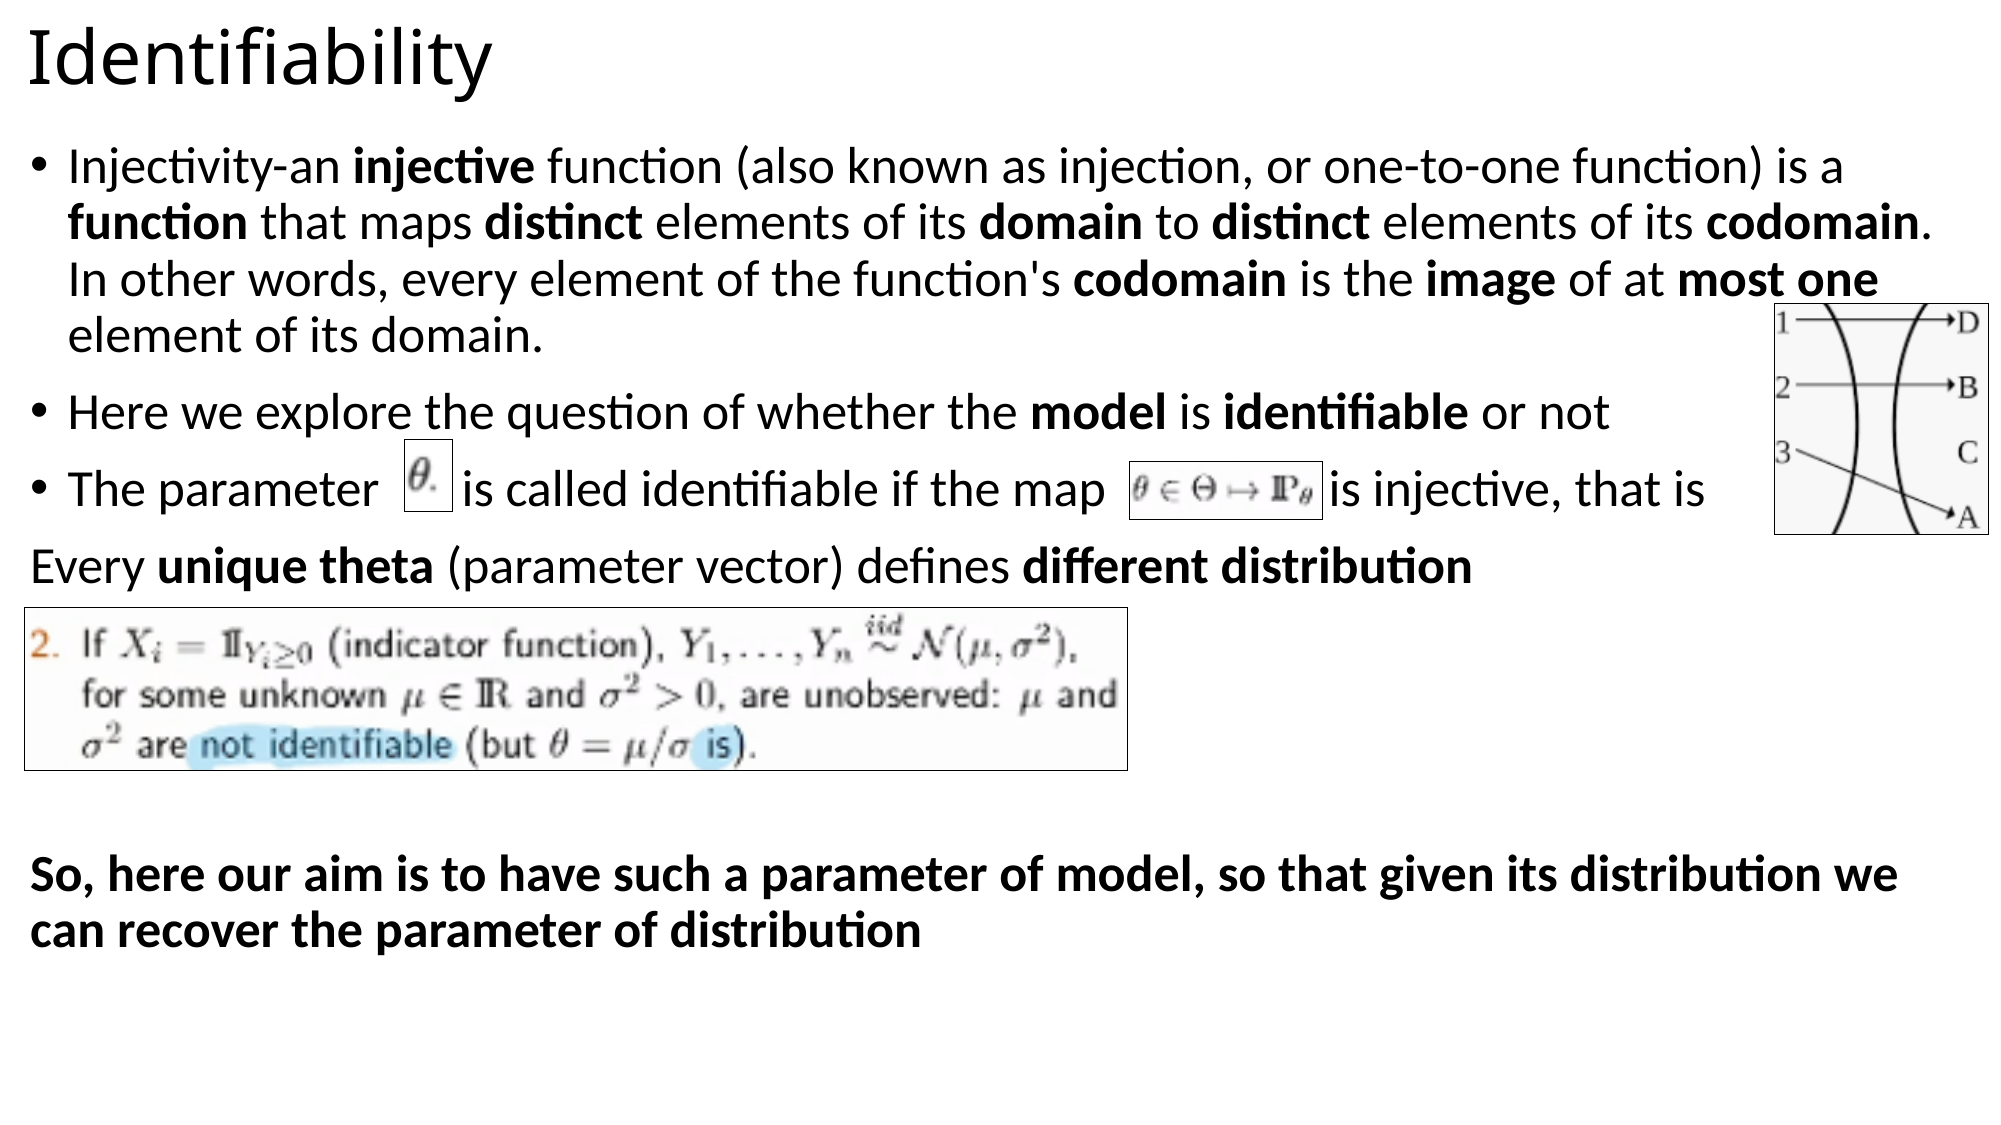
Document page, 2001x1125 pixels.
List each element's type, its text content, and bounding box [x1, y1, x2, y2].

picture [24, 607, 1128, 771]
picture [404, 439, 453, 512]
picture [1774, 303, 1989, 535]
title Identifiability [12, 11, 1974, 109]
list Injectivity-an injective function (also known as injection, or one-to-one function) is a function that maps distinct elements of its domain to distinct elements of its codomain. In other words, every element of the function's codomain is the image of at most one element of its domain. Here we explore the question of whether the model is identifiable or not The parameter is called identifiable if the map is injective, that is Every unique theta (parameter vector) defines different distribution So, here our aim is to have such a parameter of model, so that given its distribution we can recover the parameter of distribution [15, 131, 1974, 1108]
picture [1129, 461, 1323, 520]
